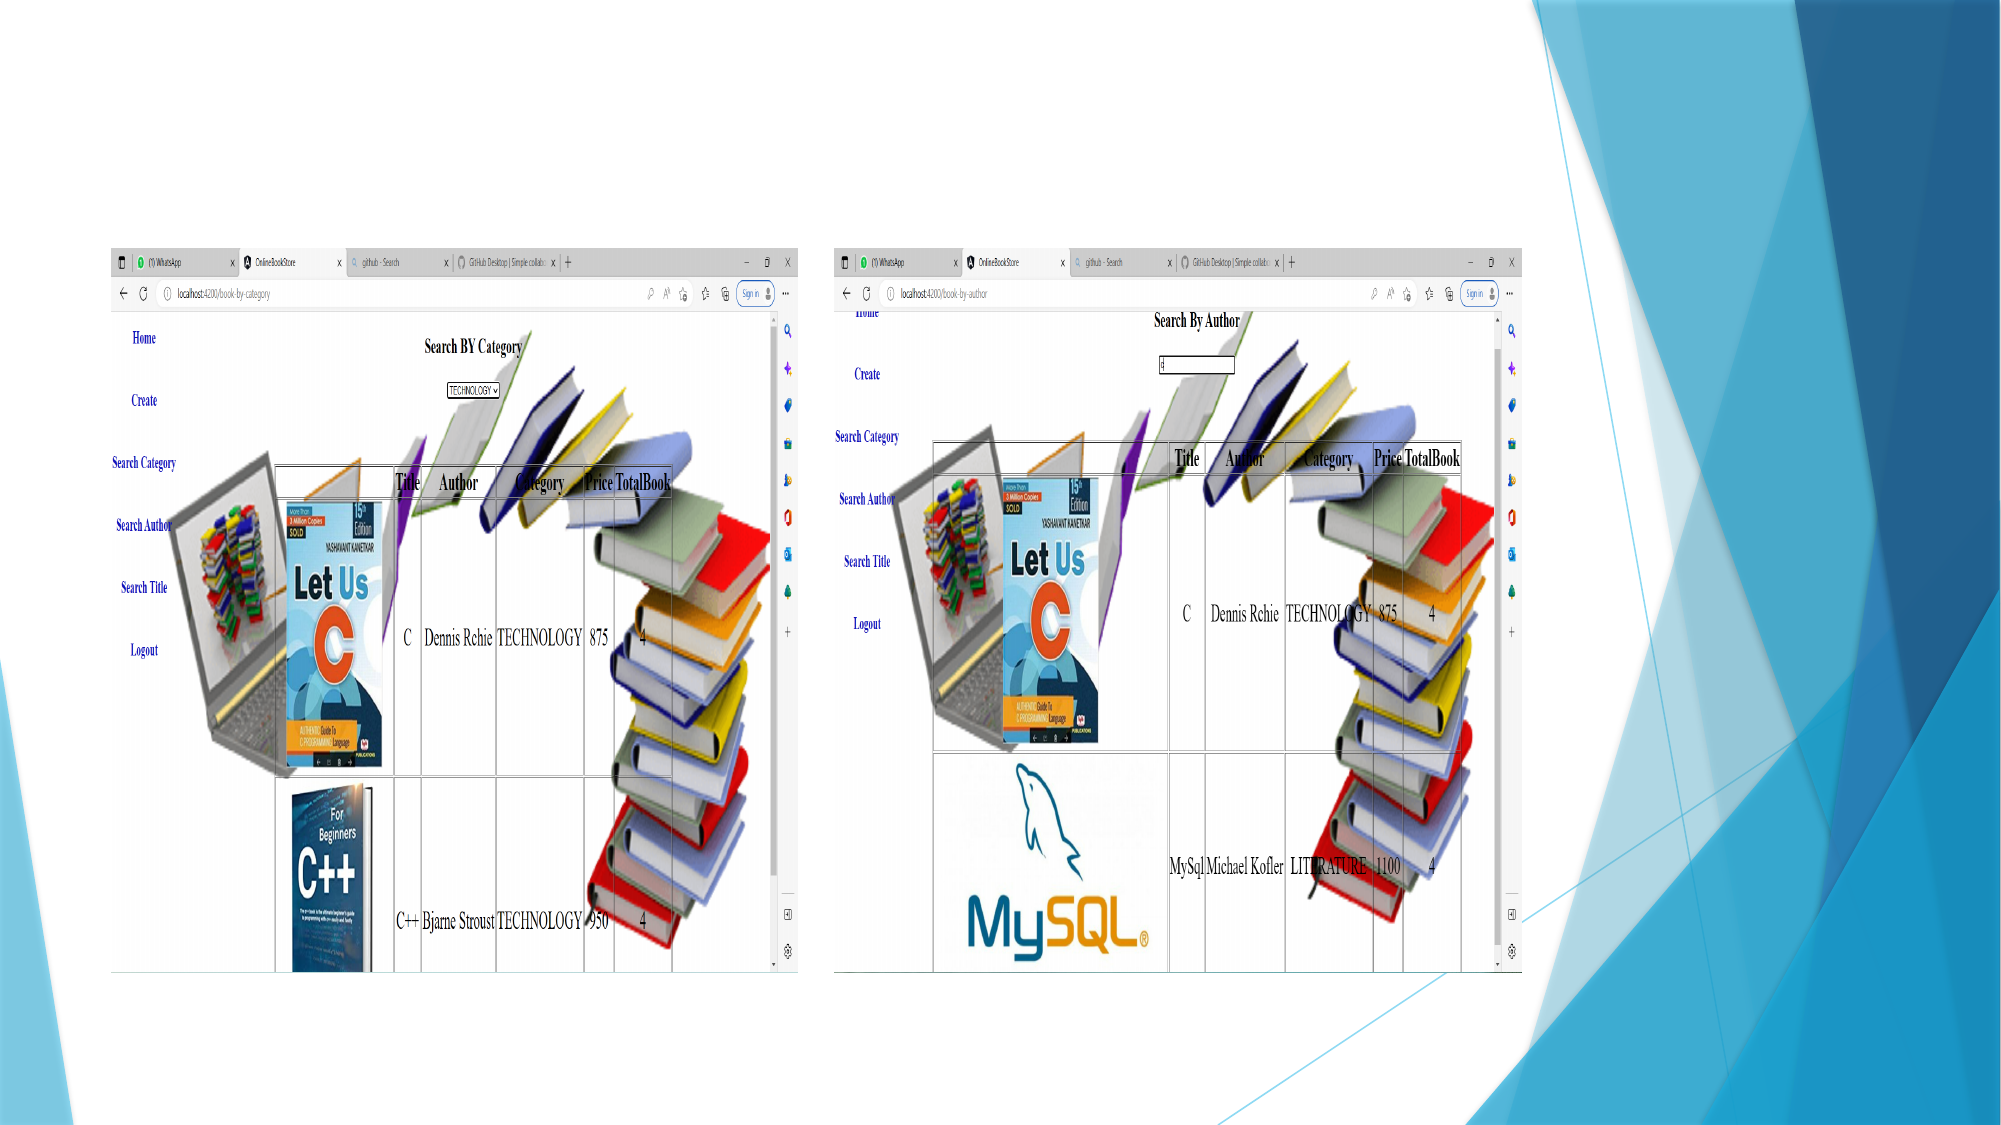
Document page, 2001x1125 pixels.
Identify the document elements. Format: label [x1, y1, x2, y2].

list [110, 247, 798, 974]
list [834, 247, 1522, 974]
